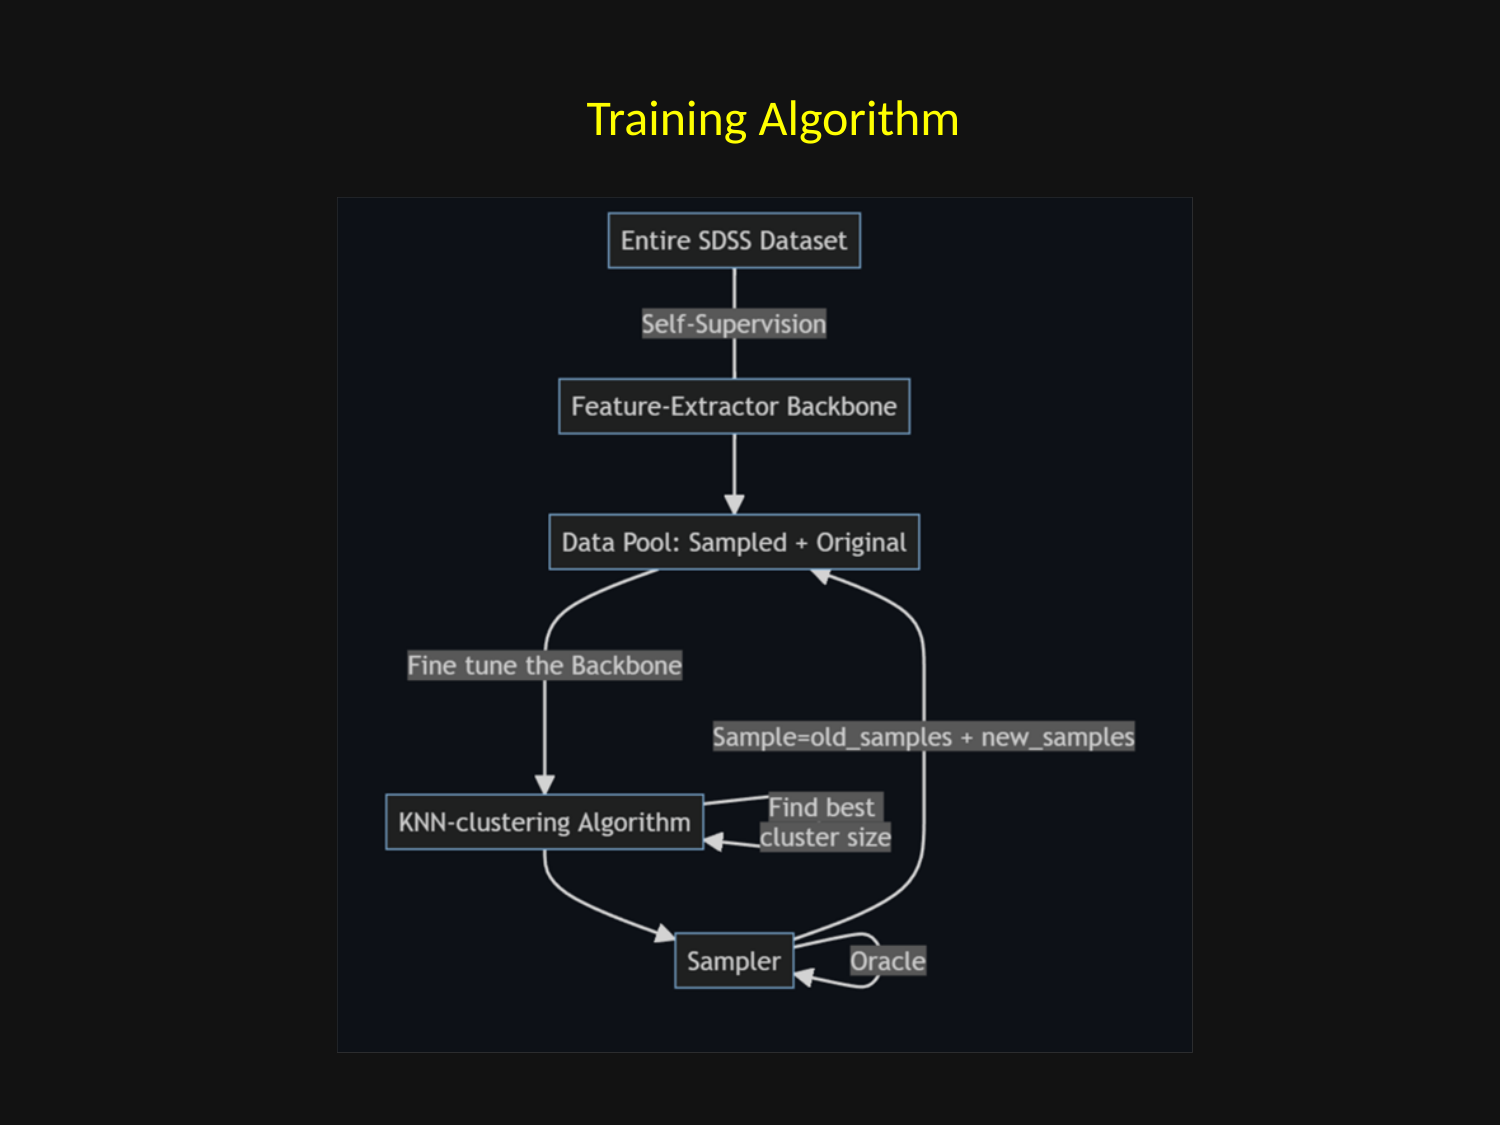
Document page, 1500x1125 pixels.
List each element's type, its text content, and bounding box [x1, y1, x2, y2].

picture [336, 195, 1194, 1054]
text_box Training Algorithm [253, 78, 1294, 153]
